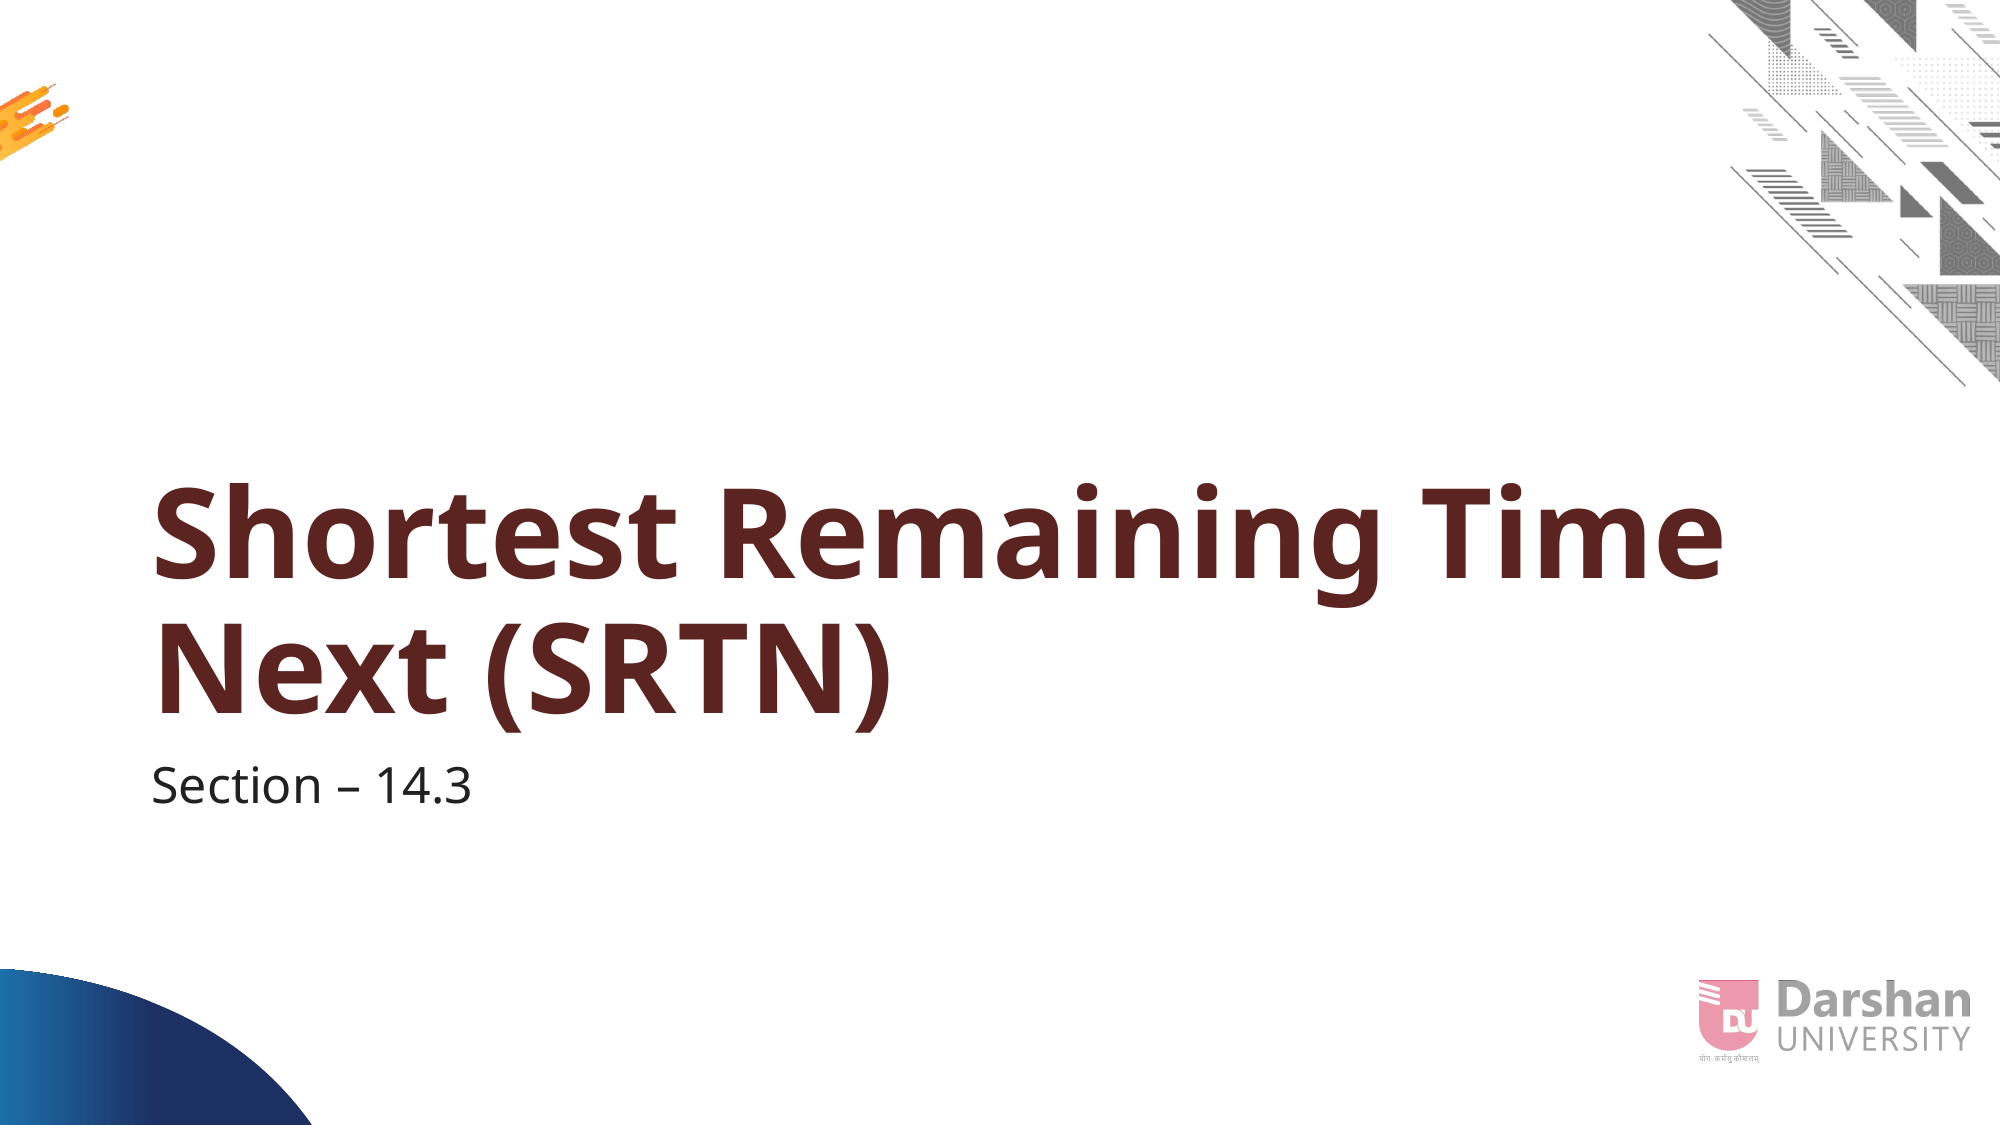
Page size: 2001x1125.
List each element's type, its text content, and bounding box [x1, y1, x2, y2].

title Shortest Remaining Time Next (SRTN) [136, 280, 1862, 749]
list Gantt Chart Average Turnaround Time: (10+15+15+17)/4 = 14.25 ms. Average Waiting Time: (0+9+13+13)/4 = 8.75 ms. [1699, 980, 1970, 1063]
list Section – 14.3 [136, 752, 1862, 999]
picture [0, 65, 90, 193]
